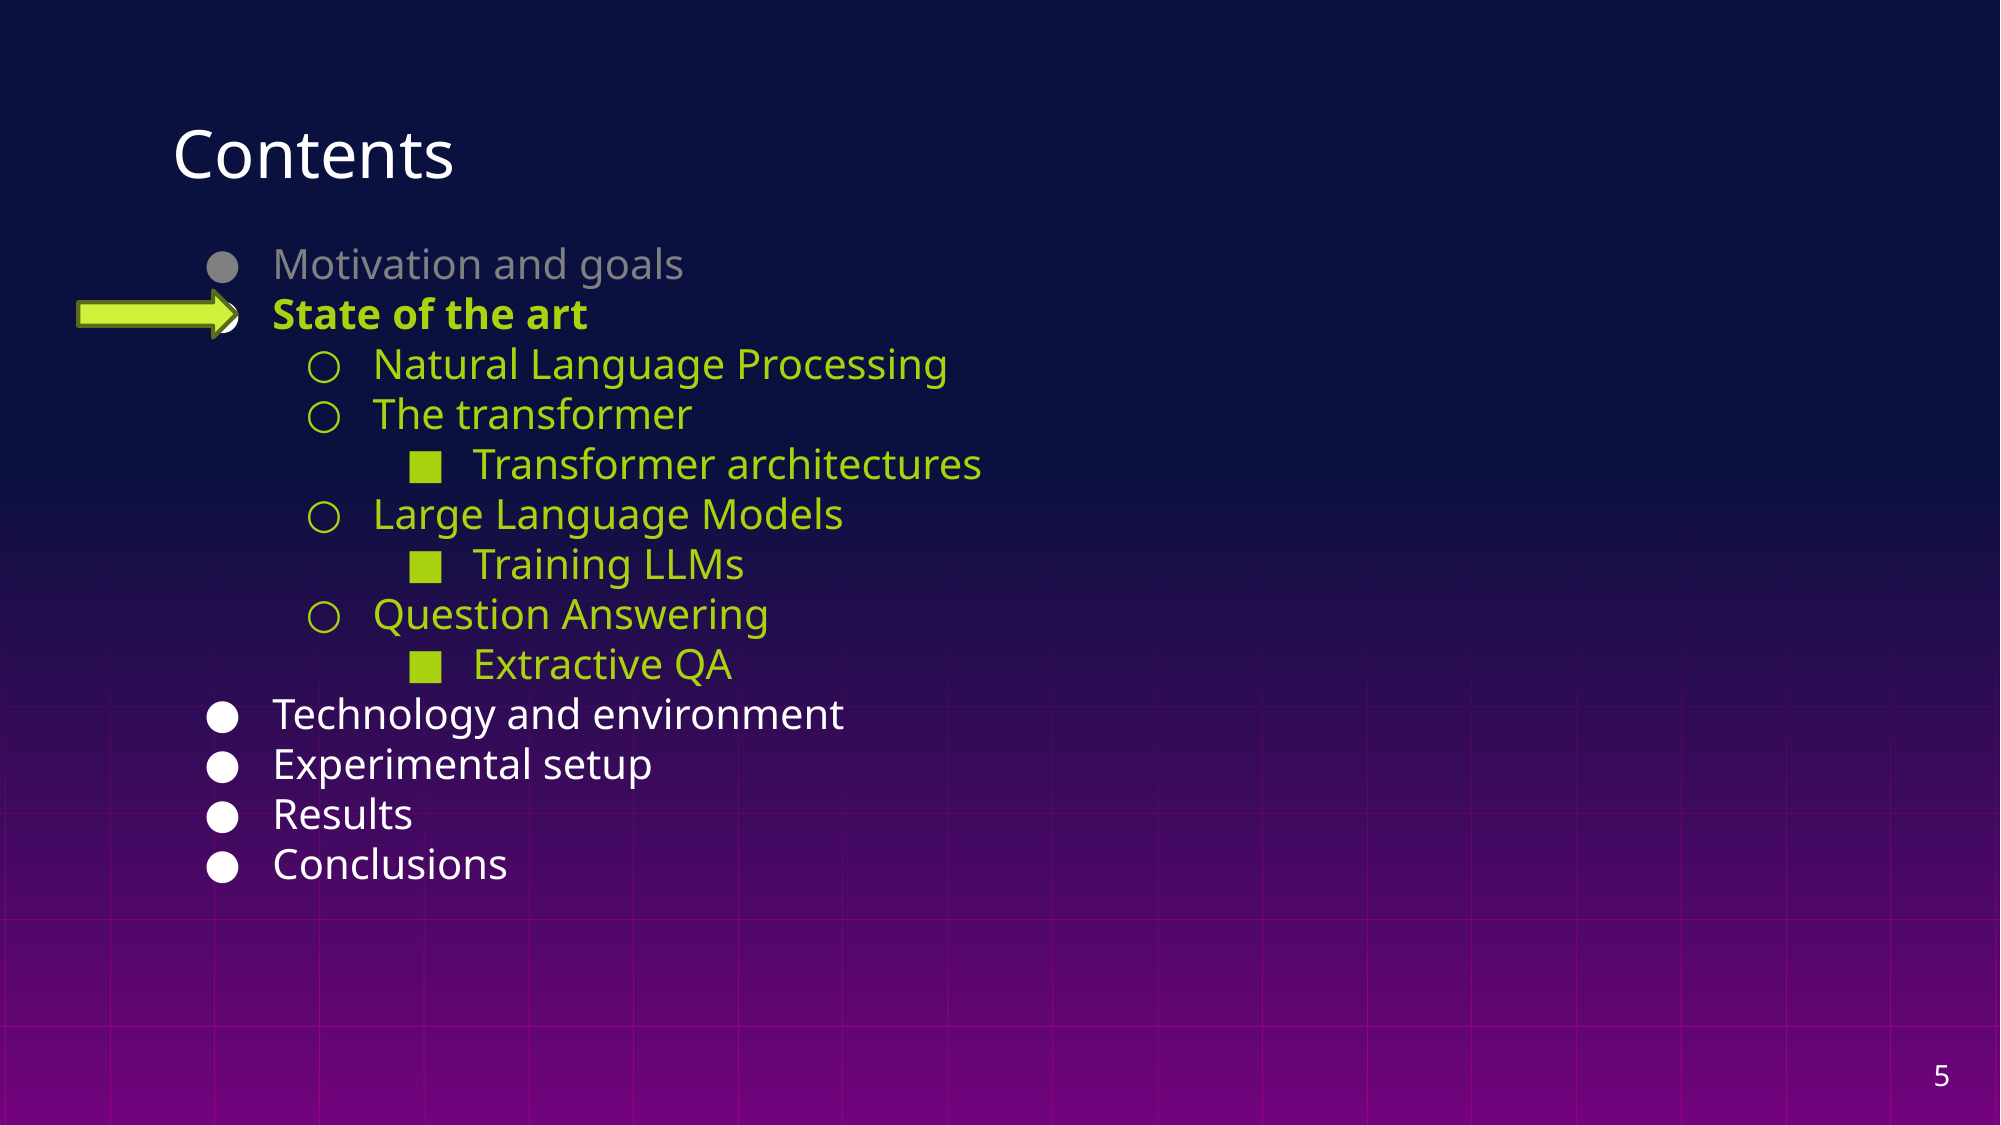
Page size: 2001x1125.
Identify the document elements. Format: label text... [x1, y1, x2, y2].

list Motivation and goals State of the art Natural Language Processing The transformer Transformer architectures Large Language Models Training LLMs Question Answering Extractive QA Technology and environment Experimental setup Results Conclusions [157, 222, 1478, 994]
title Contents [157, 97, 1843, 223]
text_box [76, 288, 239, 340]
text_box 5 [1918, 1049, 1962, 1100]
picture [0, 0, 2000, 1125]
